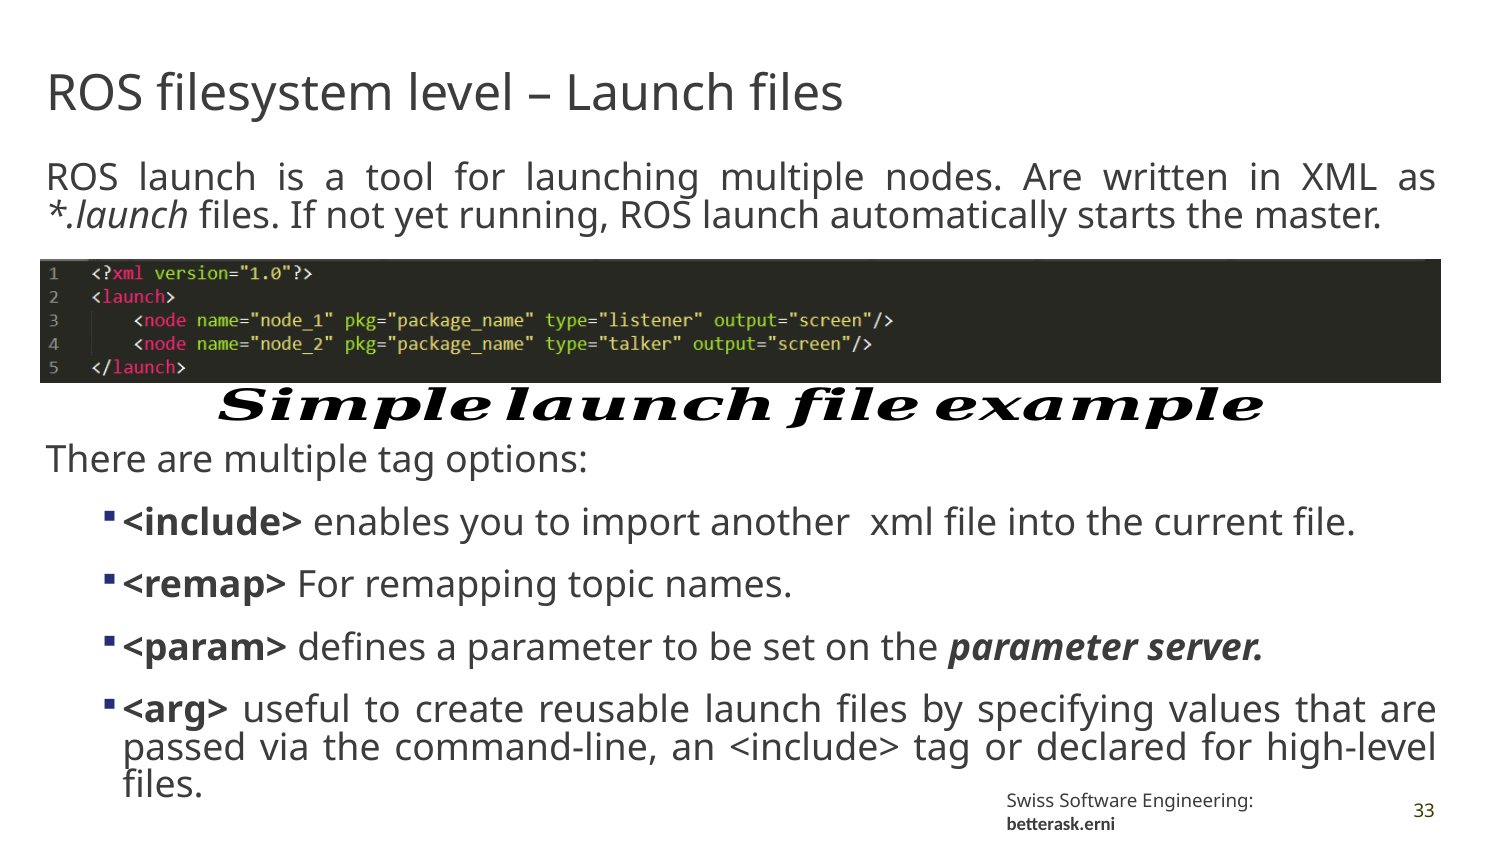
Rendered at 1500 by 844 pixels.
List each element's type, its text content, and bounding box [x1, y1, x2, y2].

text_box Swiss Software Engineering: betterask.erni [1000, 793, 1345, 830]
list ROS launch is a tool for launching multiple nodes. Are written in XML as *.launch files. If not yet running, ROS launch automatically starts the master. [41, 157, 1443, 240]
picture [40, 259, 1441, 384]
title ROS filesystem level – Launch files [40, 69, 1443, 119]
slide_number 33 [1308, 792, 1441, 831]
